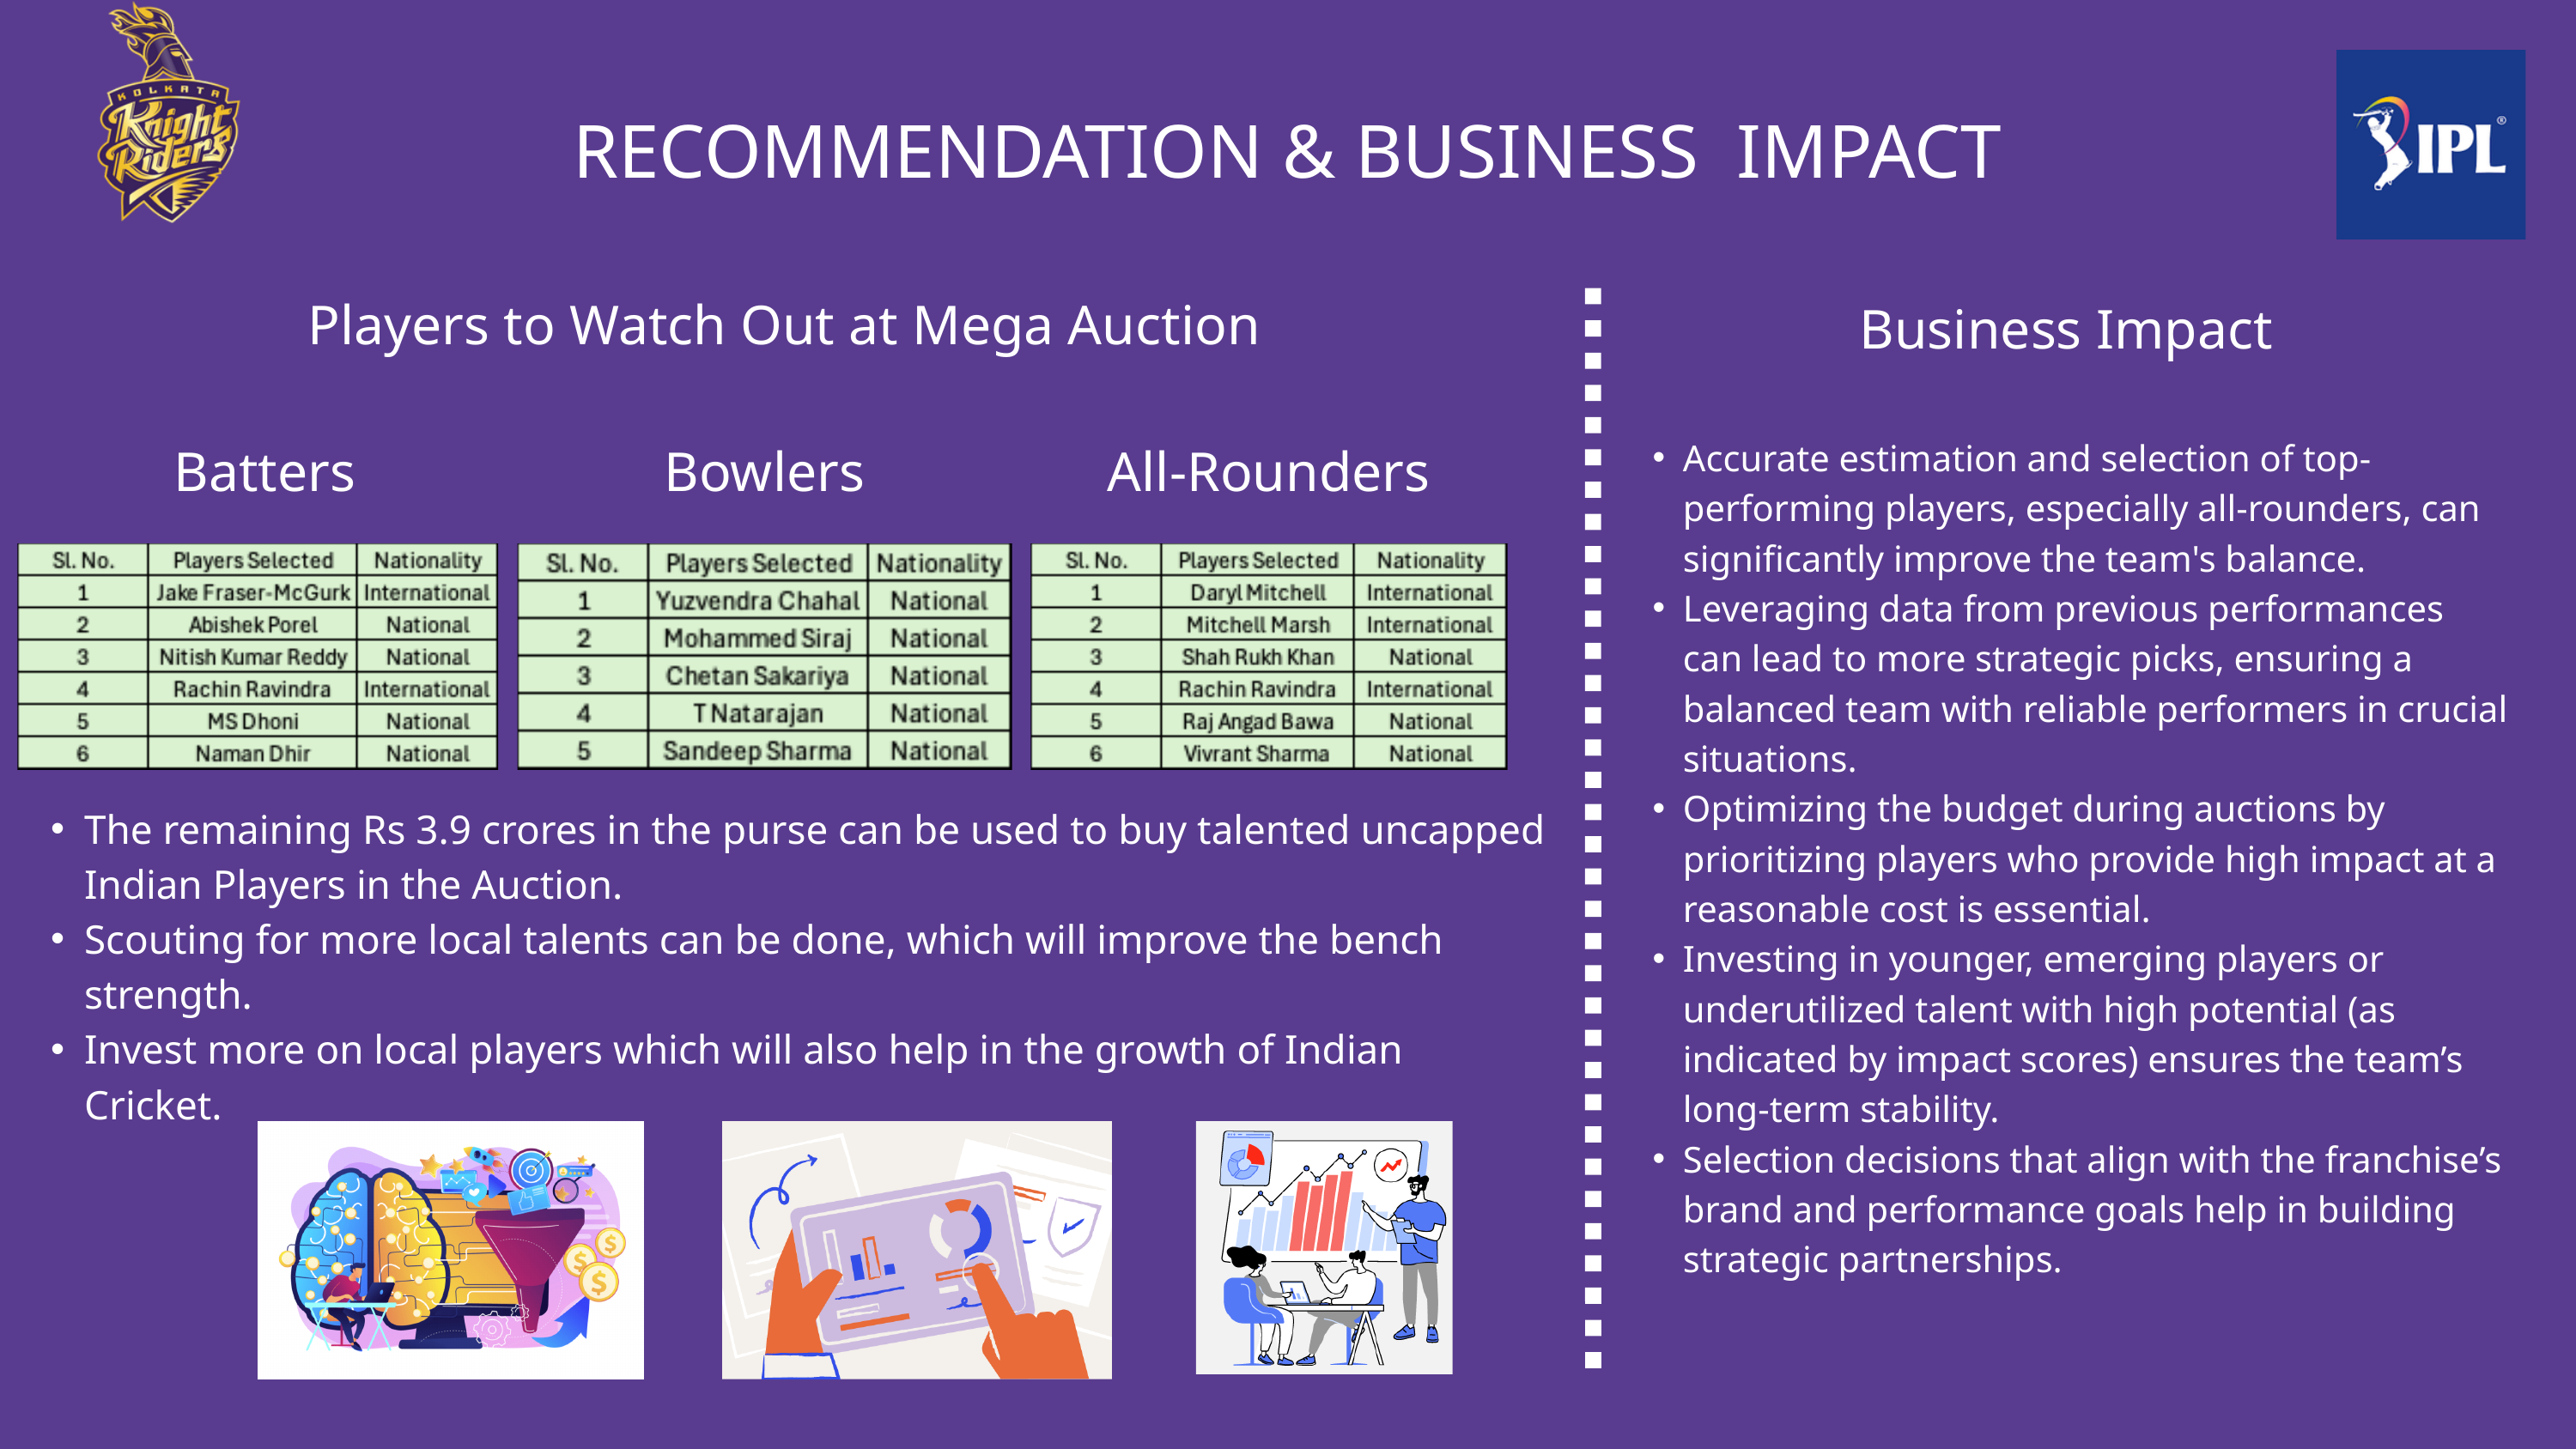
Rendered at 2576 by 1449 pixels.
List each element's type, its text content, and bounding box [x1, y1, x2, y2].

text_box The remaining Rs 3.9 crores in the purse can be used to buy talented uncapped Indian Players in the Auction. Scouting for more local talents can be done, which will improve the bench strength. Invest more on local players which will also help in the growth of Indian Cricket. [17, 797, 1549, 1128]
text_box [17, 543, 499, 770]
text_box [1030, 543, 1508, 770]
picture [1195, 1120, 1453, 1375]
text_box All-Rounders [1097, 427, 1441, 503]
text_box Players to Watch Out at Mega Auction [258, 280, 1312, 355]
picture [257, 1120, 645, 1379]
picture [721, 1120, 1112, 1379]
text_box Business Impact [1539, 284, 2576, 360]
text_box [2336, 50, 2526, 239]
text_box Accurate estimation and selection of top-performing players, especially all-rounders, can significantly improve the team's balance. Leveraging data from previous performances can lead to more strategic picks, ensuring a balanced team with reliable performers in crucial situations. Optimizing the budget during auctions by prioritizing players who provide high impact at a reasonable cost is essential. Investing in younger, emerging players or underutilized talent with high potential (as indicated by impact scores) ensures the team’s long-term stability. Selection decisions that align with the franchise’s brand and performance goals help in building strategic partnerships. [1622, 428, 2511, 1281]
text_box [95, 0, 241, 224]
text_box [517, 543, 1012, 770]
text_box RECOMMENDATION & BUSINESS IMPACT [538, 90, 2038, 193]
text_box Bowlers [659, 427, 871, 503]
text_box Batters [167, 427, 362, 503]
